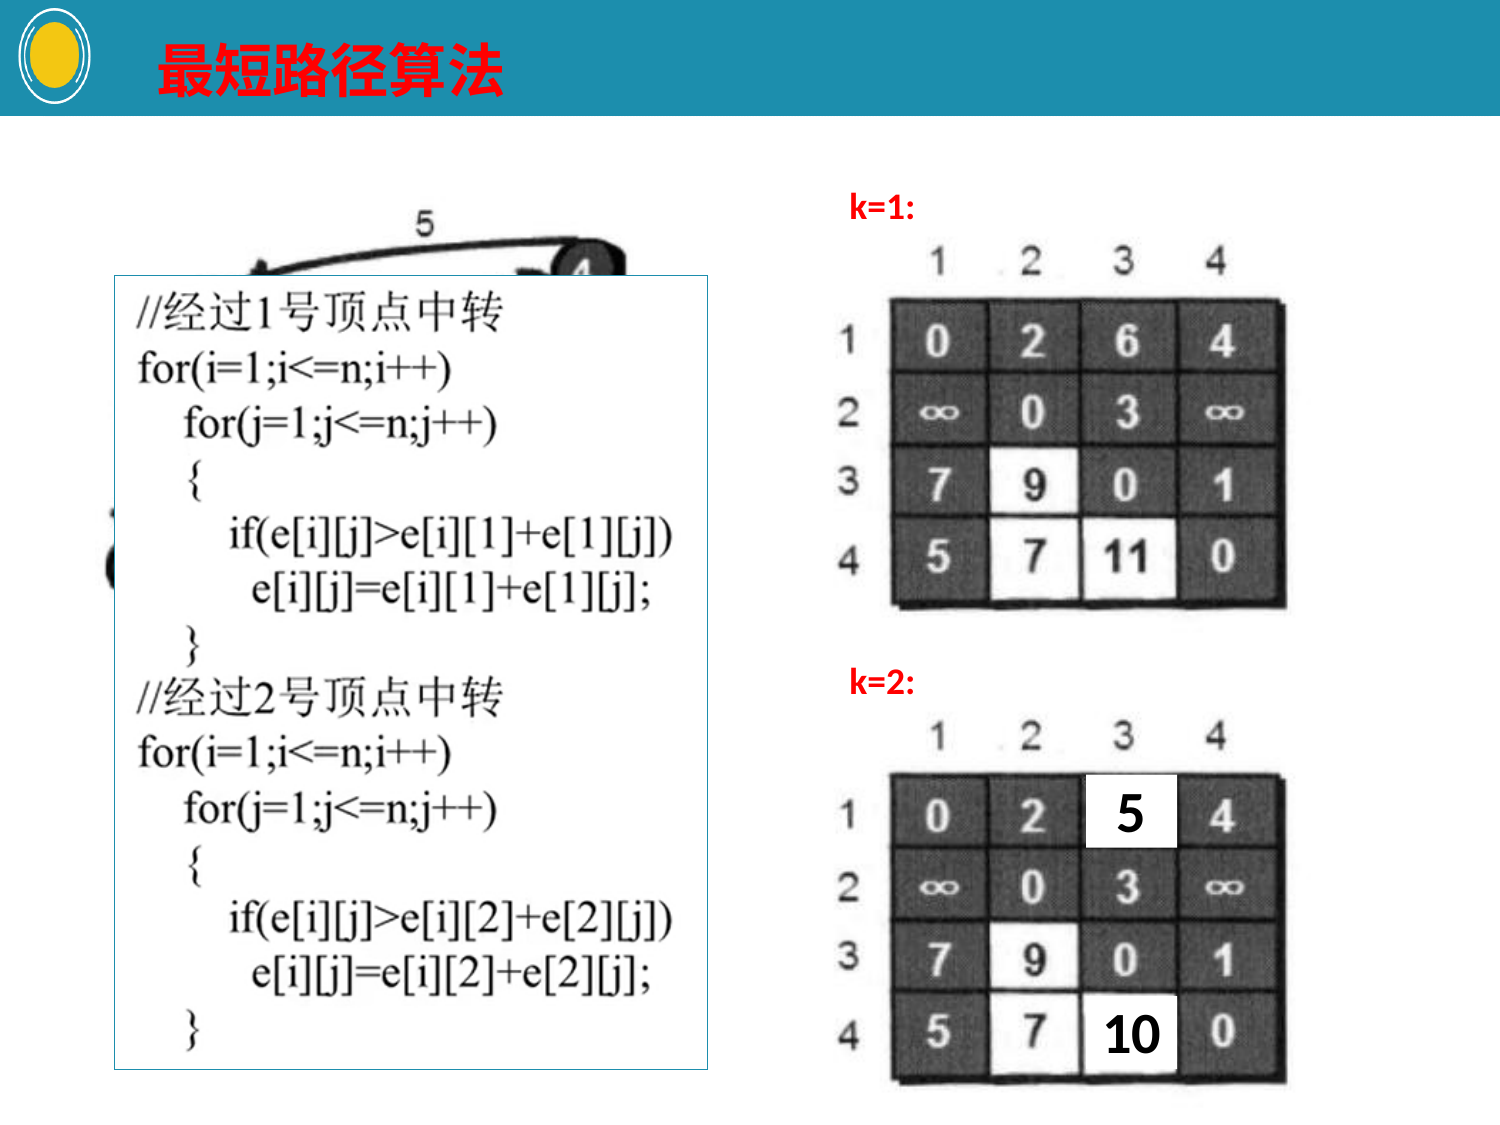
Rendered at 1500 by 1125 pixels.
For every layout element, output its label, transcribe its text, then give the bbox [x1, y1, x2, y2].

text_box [773, 152, 1382, 627]
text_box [773, 627, 1382, 1125]
text_box 最短路径算法 [141, 27, 579, 112]
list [33, 172, 726, 620]
picture [0, 0, 1500, 1125]
